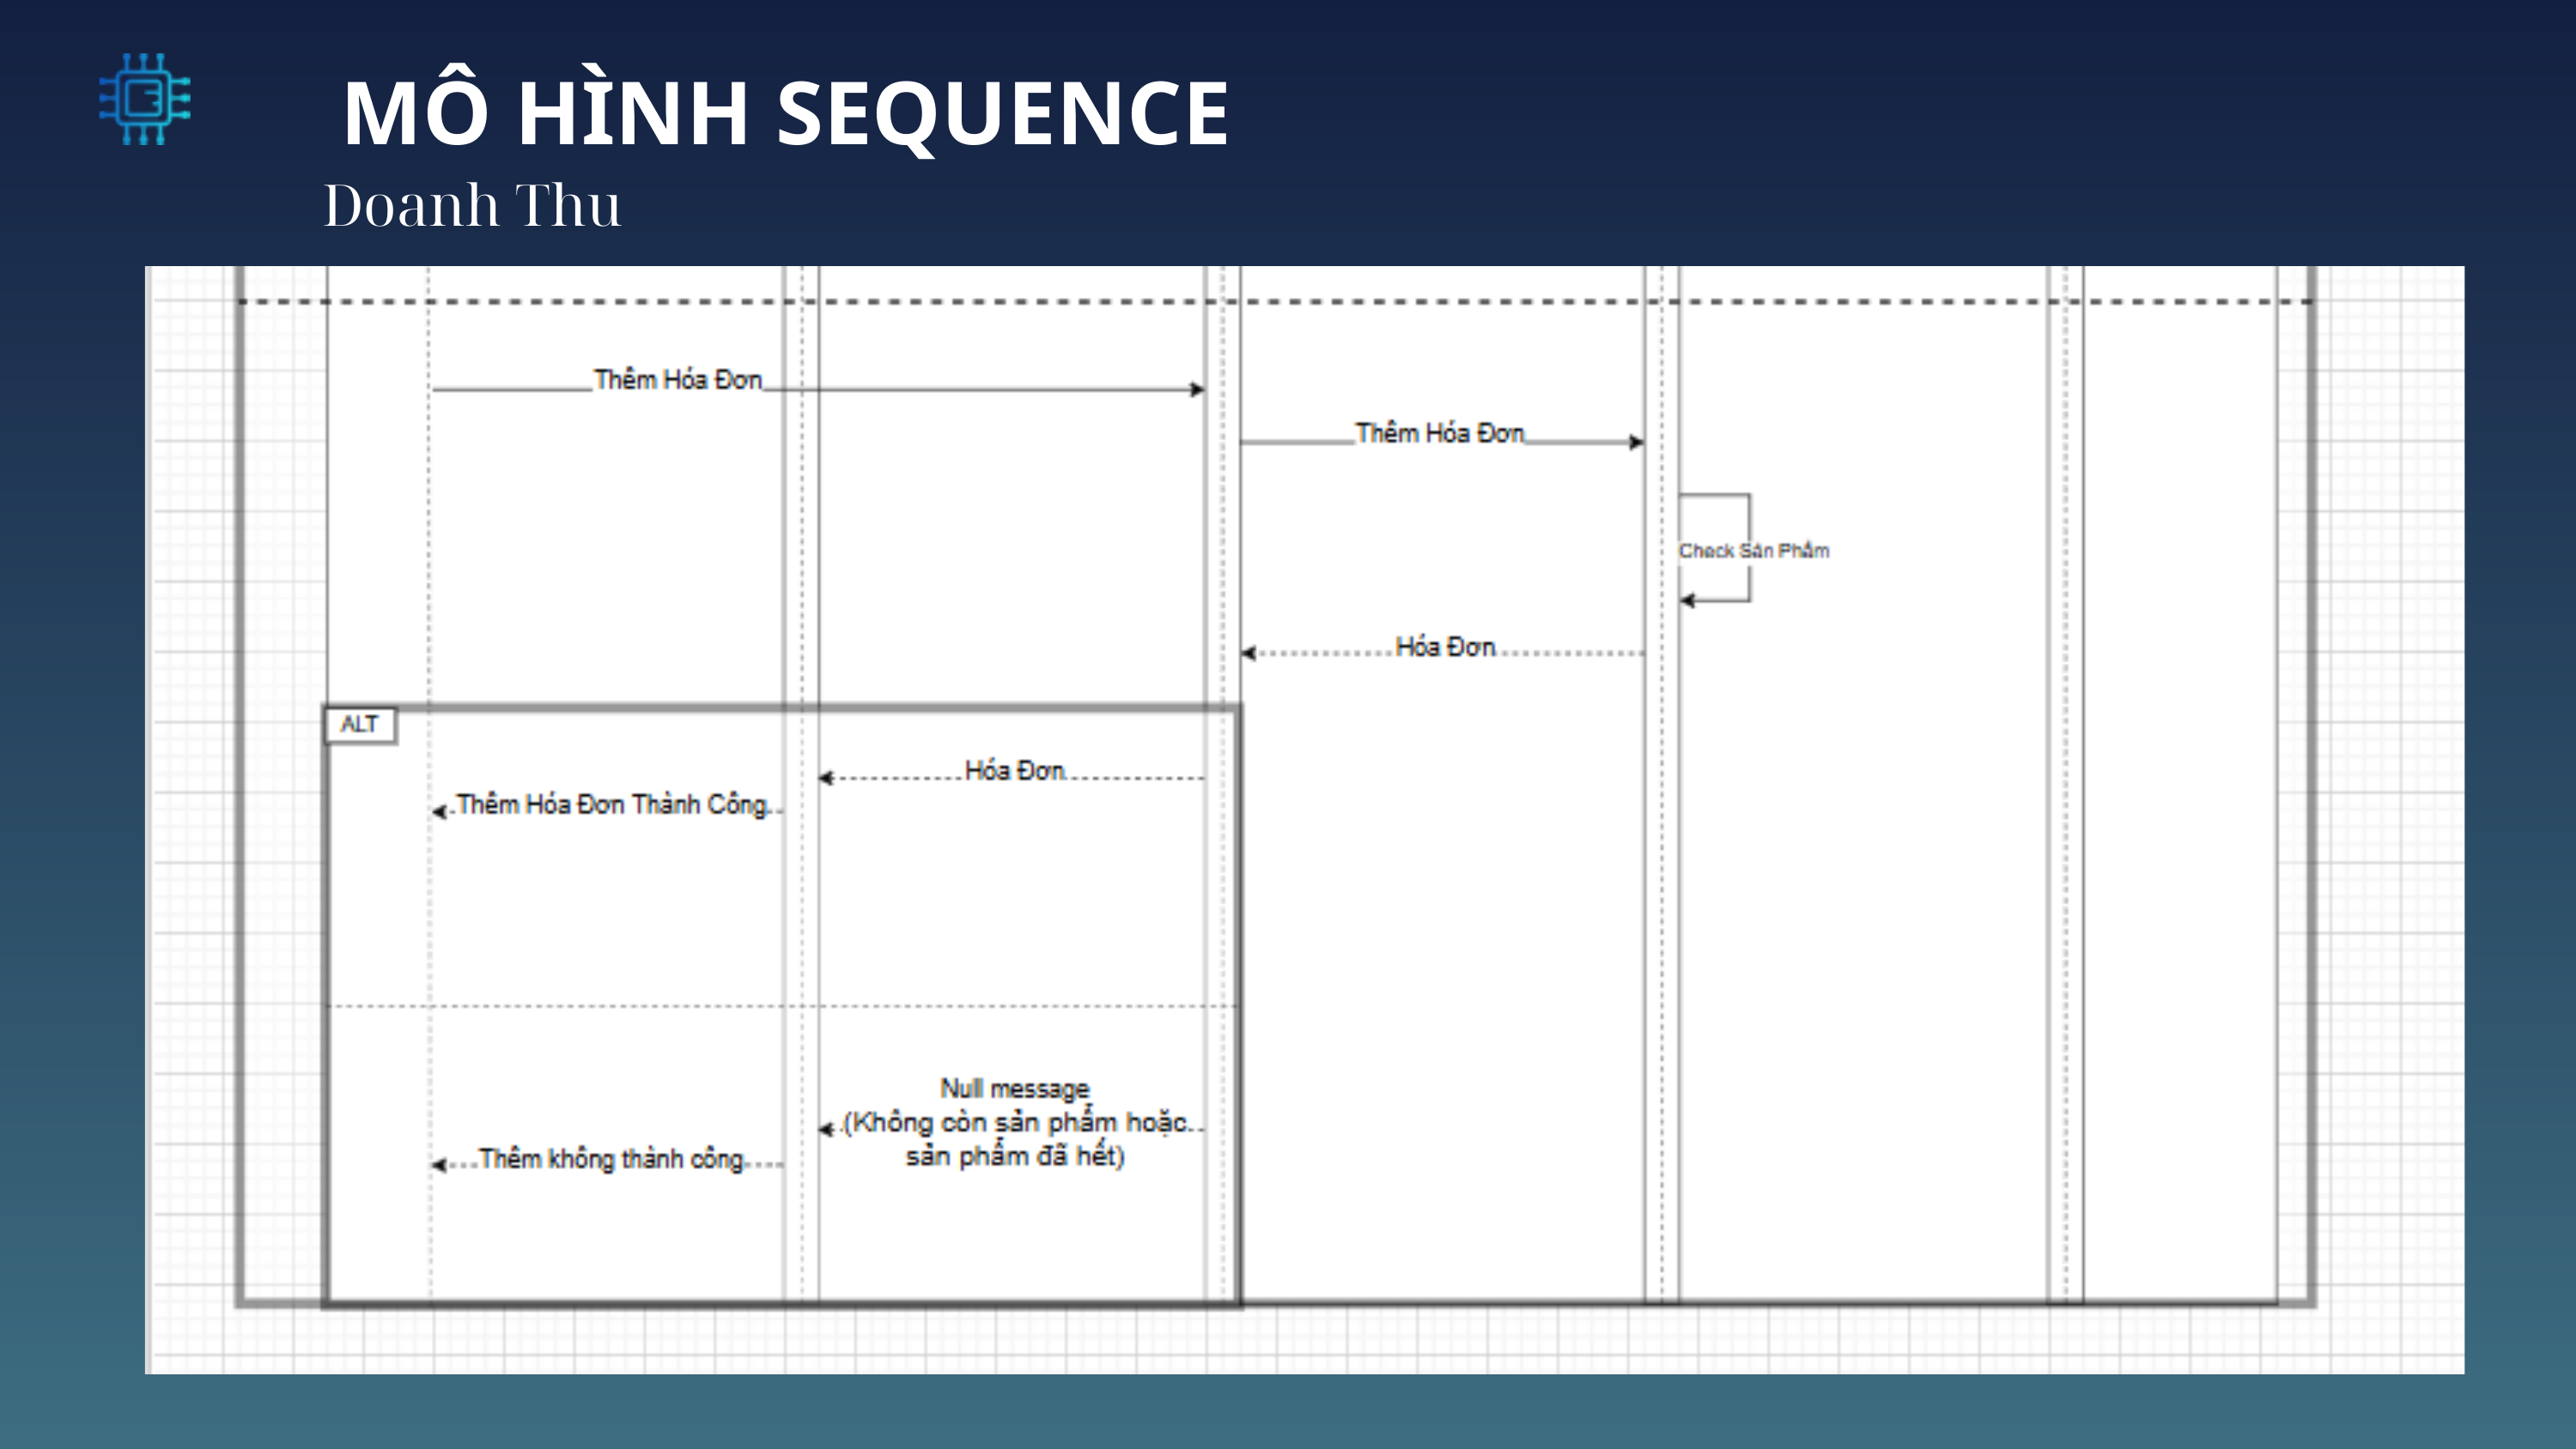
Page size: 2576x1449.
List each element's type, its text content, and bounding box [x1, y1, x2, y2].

text_box [99, 53, 190, 145]
text_box [144, 266, 2465, 1374]
text_box Doanh Thu [322, 157, 1472, 239]
text_box MÔ HÌNH SEQUENCE [190, 40, 1382, 285]
